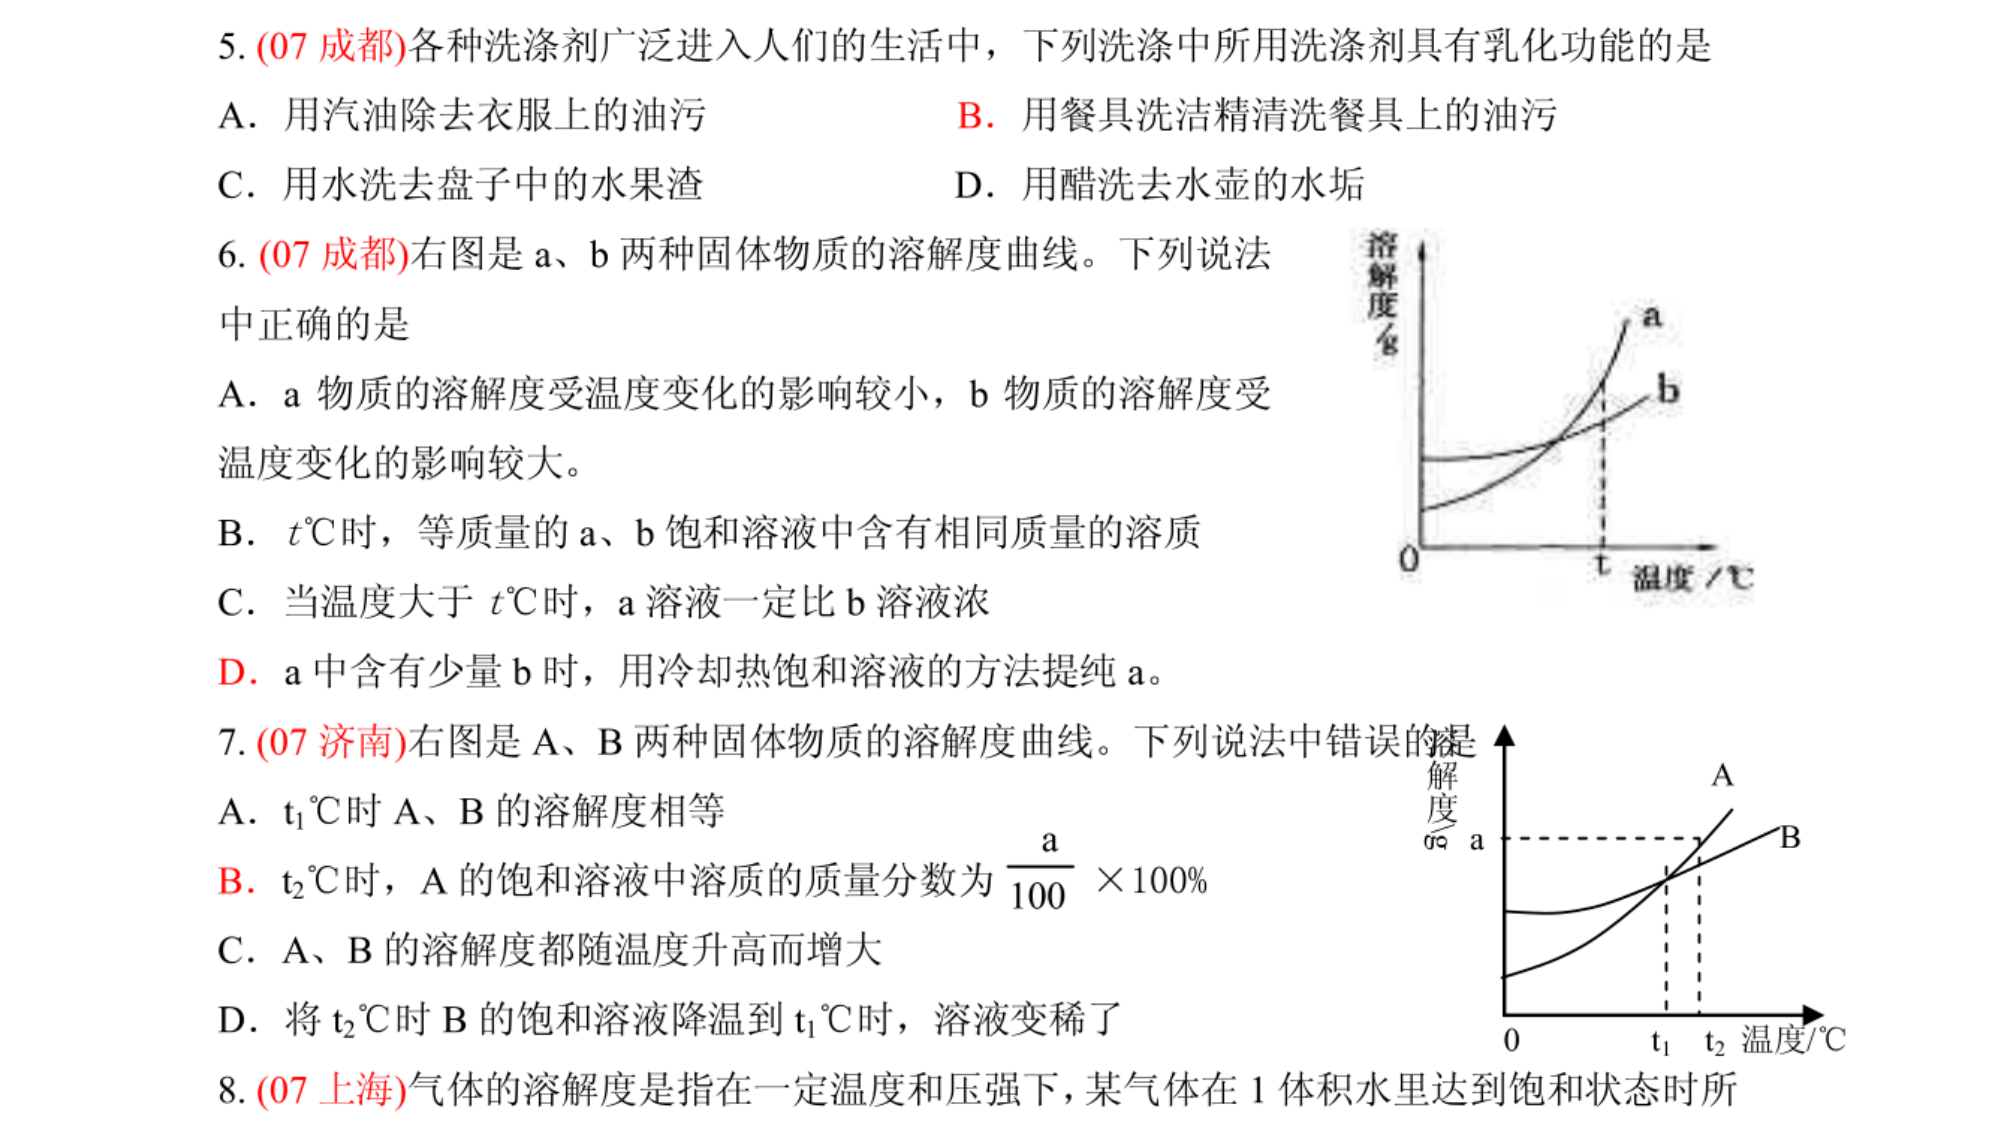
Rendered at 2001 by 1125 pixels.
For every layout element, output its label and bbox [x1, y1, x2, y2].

picture [141, 0, 1859, 1125]
